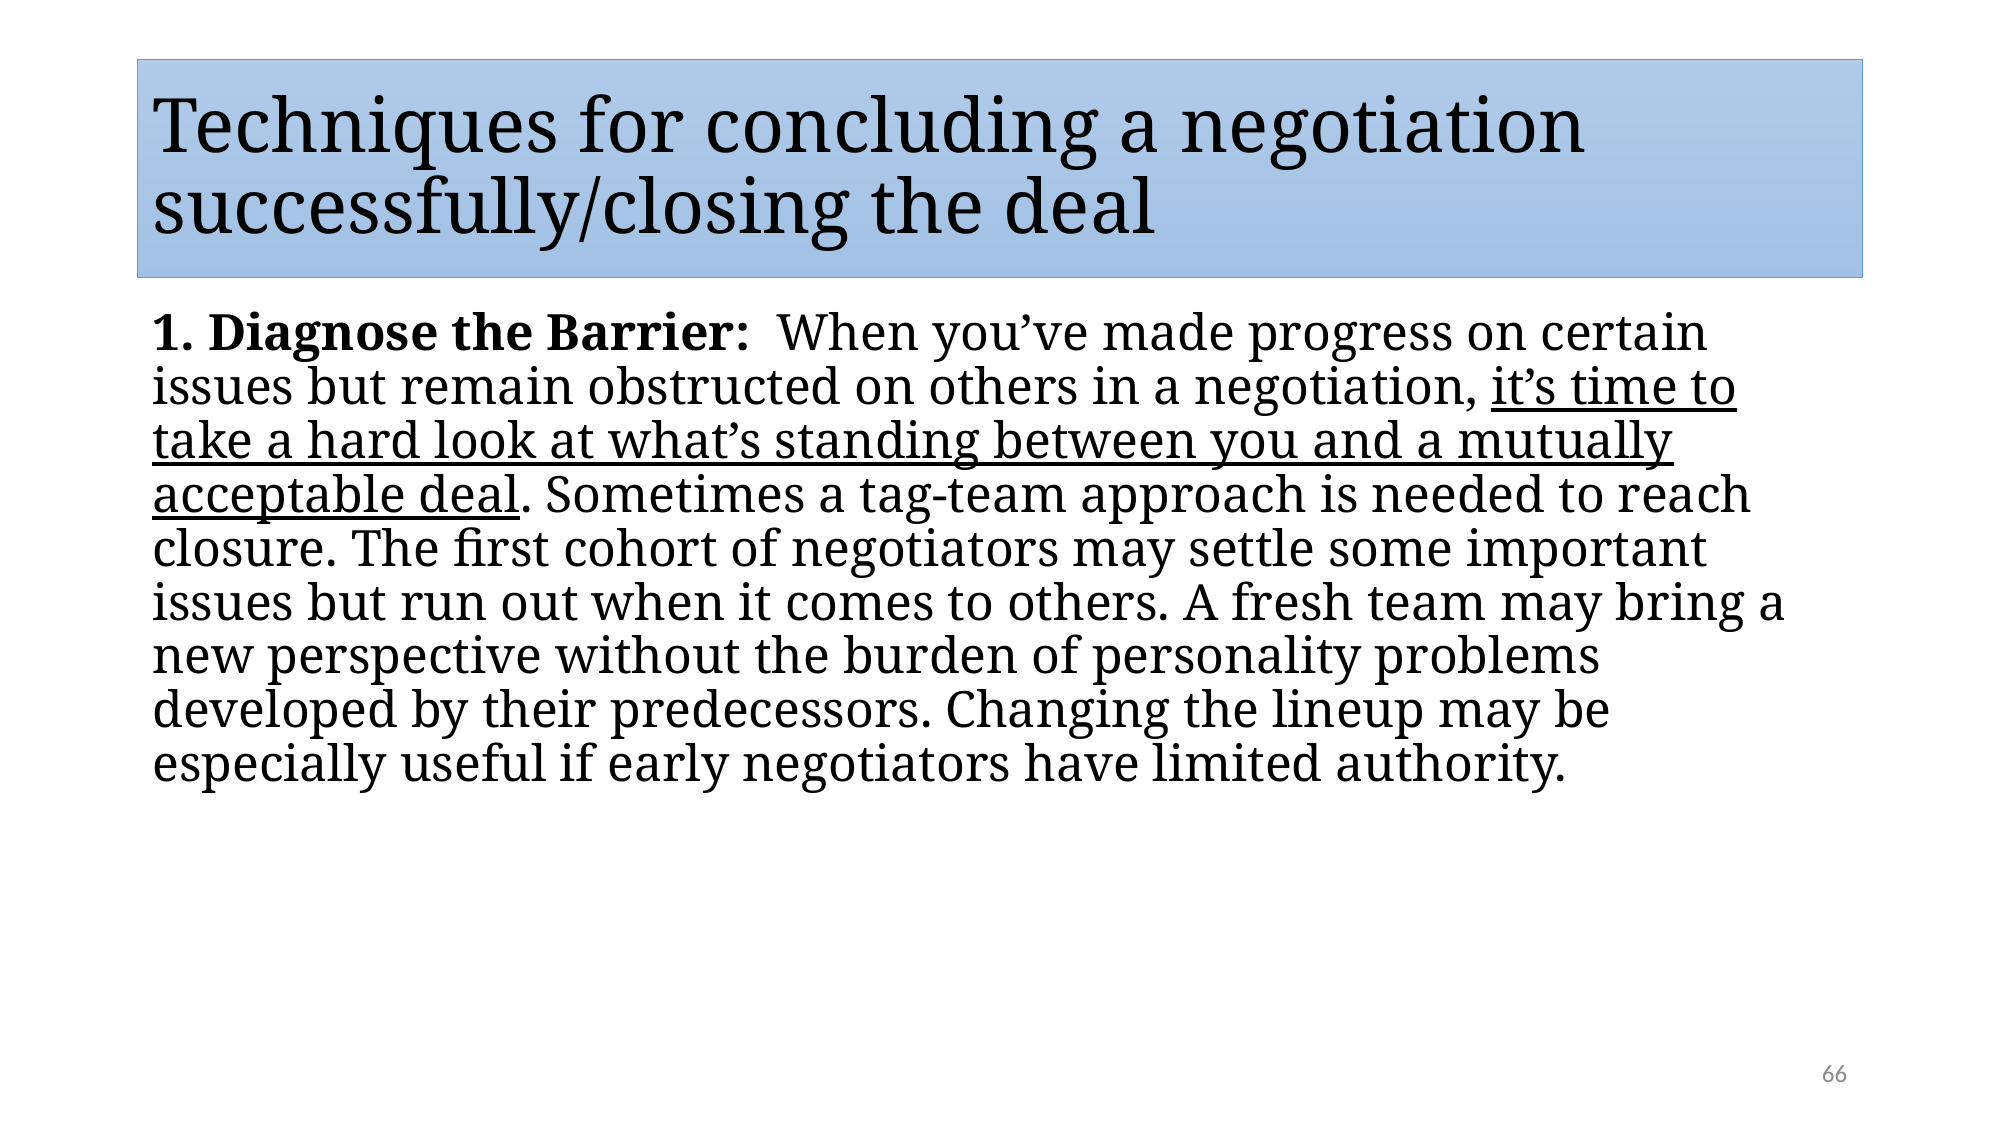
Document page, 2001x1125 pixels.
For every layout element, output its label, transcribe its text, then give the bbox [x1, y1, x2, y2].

title Techniques for concluding a negotiation successfully/closing the deal [137, 59, 1863, 278]
slide_number 66 [1412, 1042, 1863, 1103]
list 1. Diagnose the Barrier: When you’ve made progress on certain issues but remain obstructed on others in a negotiation, it’s time to take a hard look at what’s standing between you and a mutually acceptable deal. Sometimes a tag-team approach is needed to reach closure. The first cohort of negotiators may settle some important issues but run out when it comes to others. A fresh team may bring a new perspective without the burden of personality problems developed by their predecessors. Changing the lineup may be especially useful if early negotiators have limited authority. [137, 299, 1863, 1014]
